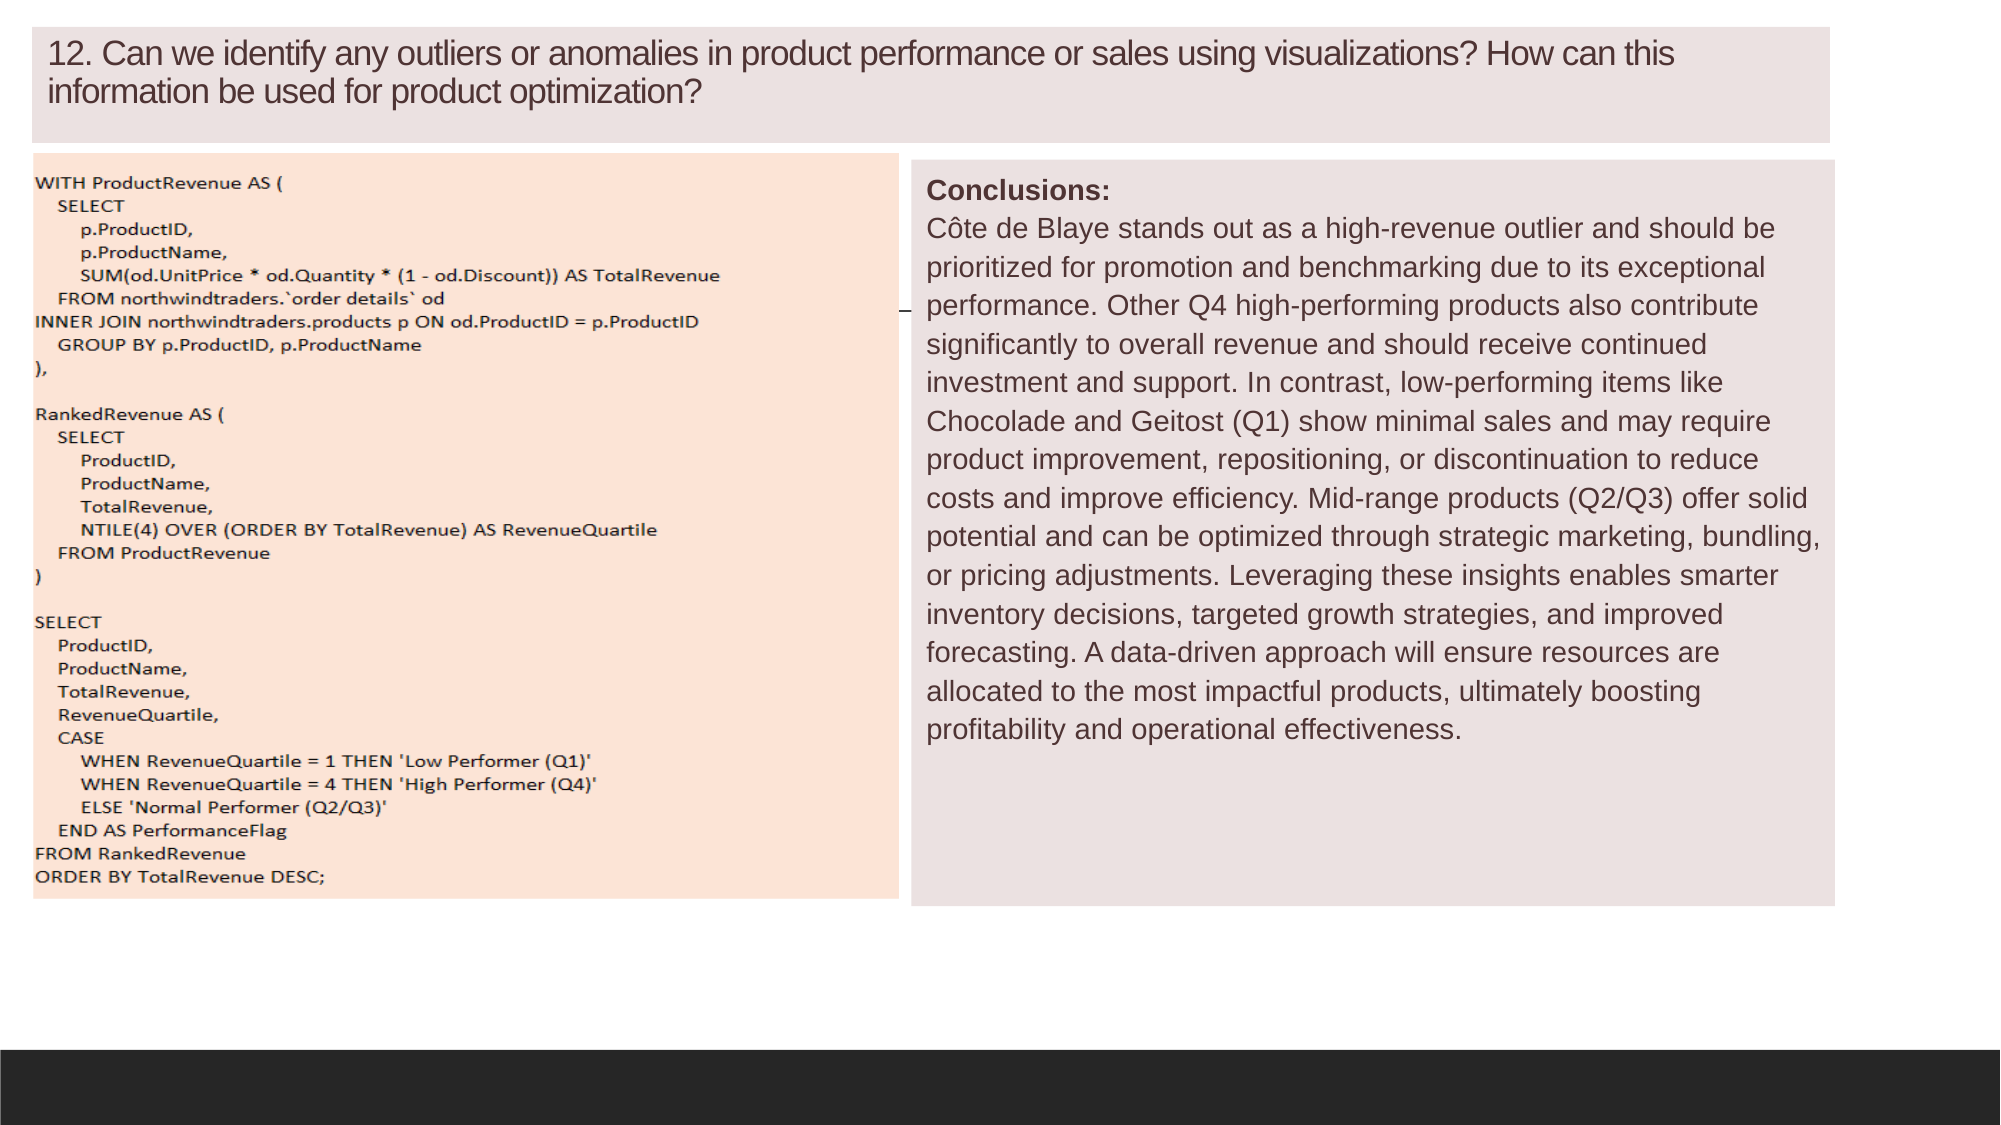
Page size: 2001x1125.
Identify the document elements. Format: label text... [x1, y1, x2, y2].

title 12. Can we identify any outliers or anomalies in product performance or sales using visualizations? How can this information be used for product optimization? [32, 26, 1830, 143]
list Conclusions: Côte de Blaye stands out as a high-revenue outlier and should be prioritized for promotion and benchmarking due to its exceptional performance. Other Q4 high-performing products also contribute significantly to overall revenue and should receive continued investment and support. In contrast, low-performing items like Chocolade and Geitost (Q1) show minimal sales and may require product improvement, repositioning, or discontinuation to reduce costs and improve efficiency. Mid-range products (Q2/Q3) offer solid potential and can be optimized through strategic marketing, bundling, or pricing adjustments. Leveraging these insights enables smarter inventory decisions, targeted growth strategies, and improved forecasting. A data-driven approach will ensure resources are allocated to the most impactful products, ultimately boosting profitability and operational effectiveness. [911, 159, 1835, 907]
picture [31, 152, 899, 901]
